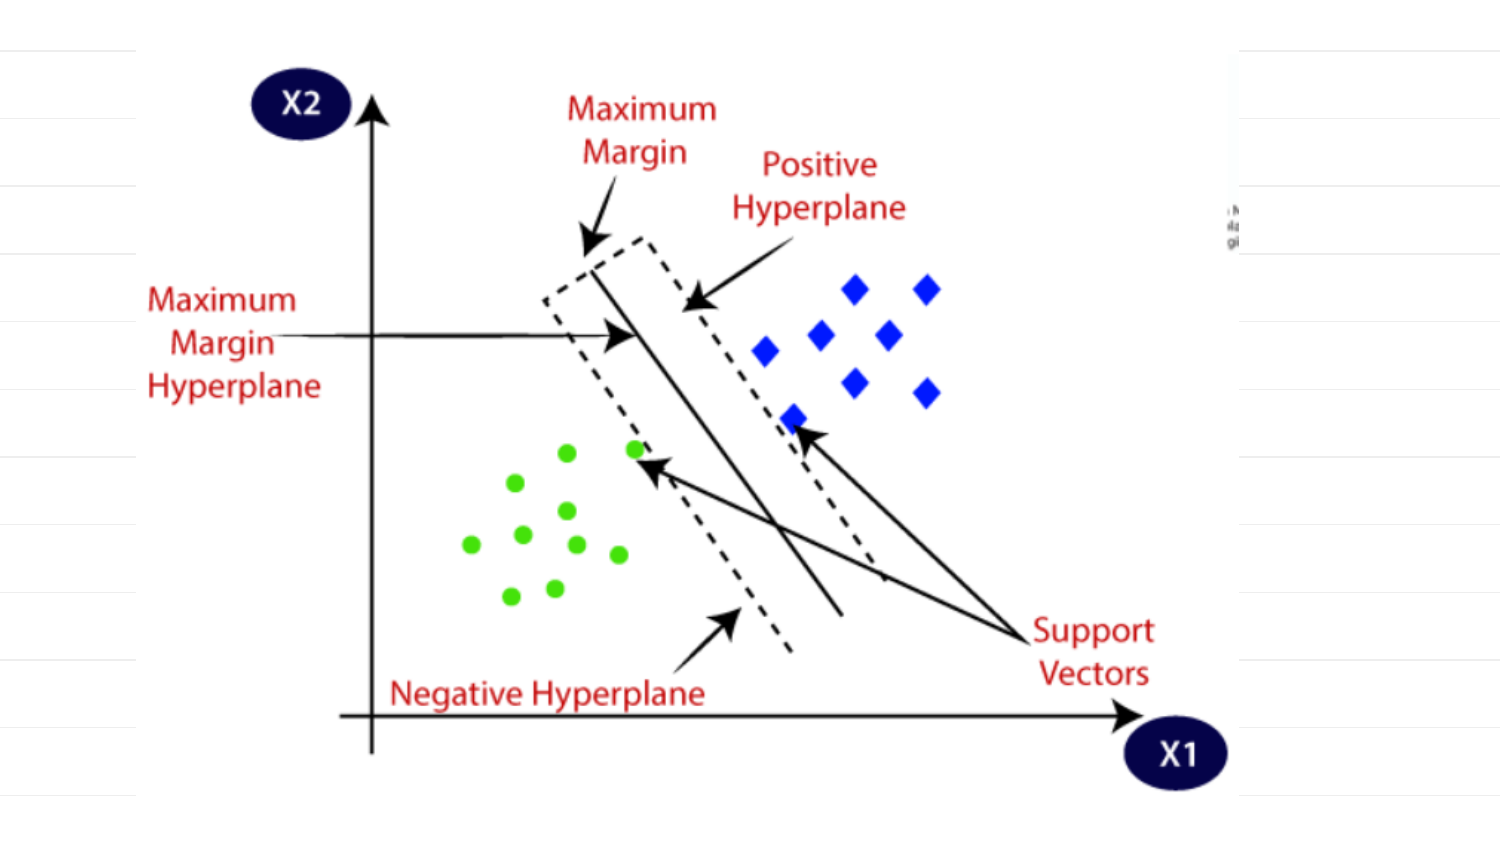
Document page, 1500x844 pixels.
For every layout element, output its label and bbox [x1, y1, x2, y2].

picture [136, 45, 1239, 798]
